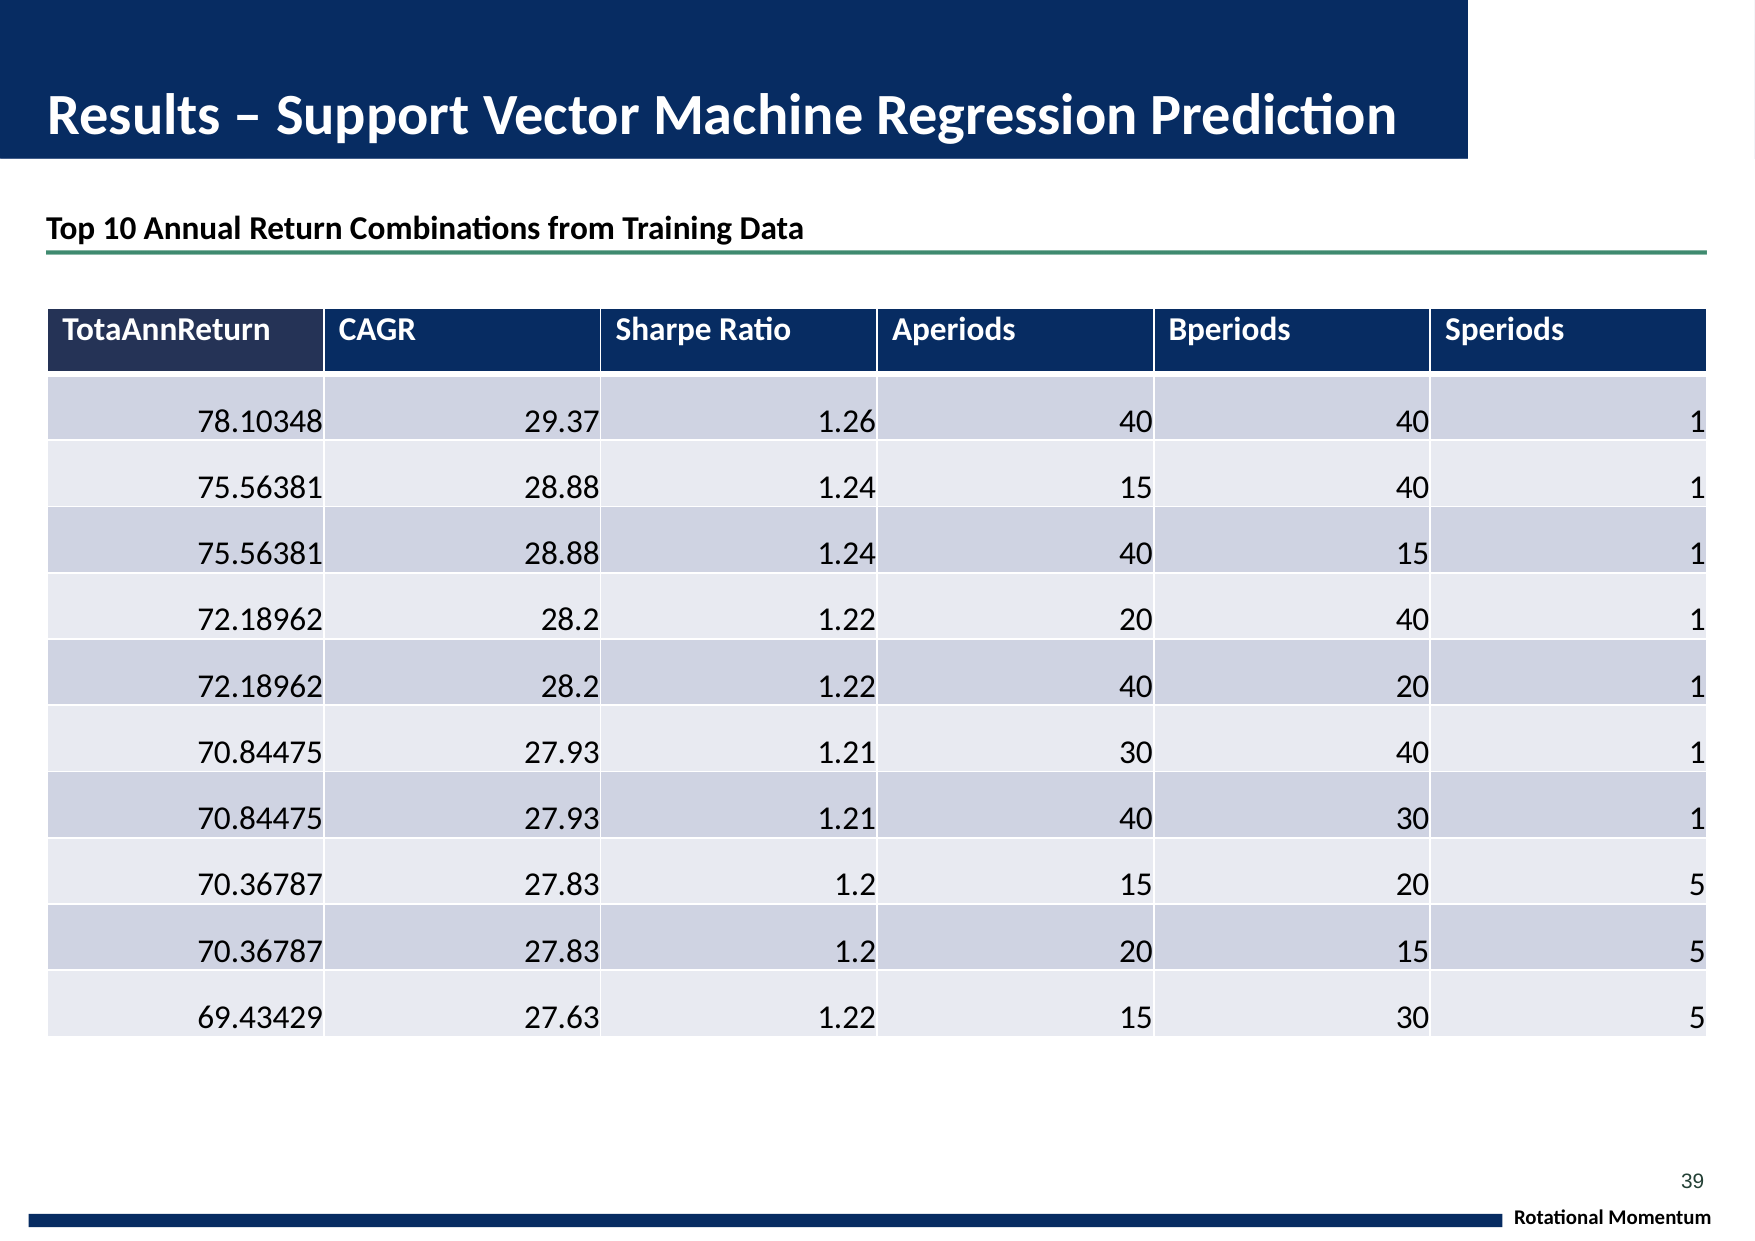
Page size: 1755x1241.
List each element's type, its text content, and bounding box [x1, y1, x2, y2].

table_cell 1.21 [601, 772, 876, 837]
table_cell 30 [1155, 772, 1429, 837]
slide_number 39 [1681, 1167, 1707, 1193]
table_cell 40 [1155, 574, 1429, 638]
table_cell 70.36787 [48, 905, 323, 969]
table_cell 78.10348 [48, 377, 323, 439]
table_cell 40 [878, 507, 1153, 572]
table_cell 1 [1431, 507, 1706, 572]
table_cell 30 [1155, 971, 1429, 1036]
table_cell 15 [1155, 905, 1429, 969]
table_cell 72.18962 [48, 640, 323, 704]
table_header Sharpe Ratio [601, 309, 876, 371]
table_cell 1.24 [601, 507, 876, 572]
table_cell 5 [1431, 905, 1706, 969]
table_cell 29.37 [325, 377, 600, 439]
table_cell 27.93 [325, 772, 600, 837]
table_header CAGR [325, 309, 600, 371]
table_cell 28.88 [325, 507, 600, 572]
table_header Bperiods [1155, 309, 1429, 371]
table_cell 70.84475 [48, 706, 323, 771]
table_cell 1 [1431, 640, 1706, 704]
table_cell 5 [1431, 839, 1706, 903]
table_cell 1.22 [601, 640, 876, 704]
table_cell 5 [1431, 971, 1706, 1036]
table_cell 1.24 [601, 441, 876, 506]
table_cell 72.18962 [48, 574, 323, 638]
table_cell 69.43429 [48, 971, 323, 1036]
table_cell 1.21 [601, 706, 876, 771]
table_cell 1 [1431, 441, 1706, 506]
table_cell 20 [878, 574, 1153, 638]
table_cell 1 [1431, 772, 1706, 837]
table_cell 40 [1155, 706, 1429, 771]
table_cell 28.88 [325, 441, 600, 506]
table_cell 30 [878, 706, 1153, 771]
table_cell 20 [878, 905, 1153, 969]
table_header Speriods [1431, 309, 1706, 371]
table_header Aperiods [878, 309, 1153, 371]
table_cell 1 [1431, 377, 1706, 439]
table_cell 28.2 [325, 574, 600, 638]
table_cell 1.22 [601, 971, 876, 1036]
table_cell 15 [878, 839, 1153, 903]
table_cell 15 [1155, 507, 1429, 572]
title Results – Support Vector Machine Regression Prediction [47, 75, 1471, 147]
table_cell 20 [1155, 839, 1429, 903]
table_cell 75.56381 [48, 441, 323, 506]
table_cell 1.22 [601, 574, 876, 638]
table_cell 70.84475 [48, 772, 323, 837]
table_cell 15 [878, 971, 1153, 1036]
table_header TotaAnnReturn [48, 309, 323, 371]
table_cell 40 [878, 772, 1153, 837]
table_cell 27.83 [325, 905, 600, 969]
table_cell 40 [878, 377, 1153, 439]
table_cell 40 [1155, 377, 1429, 439]
table_cell 40 [1155, 441, 1429, 506]
table_cell 40 [878, 640, 1153, 704]
table_cell 1.2 [601, 905, 876, 969]
table_cell 70.36787 [48, 839, 323, 903]
table_cell 28.2 [325, 640, 600, 704]
table_cell 1.26 [601, 377, 876, 439]
text_box Top 10 Annual Return Combinations from Training Data [46, 202, 1707, 251]
table_cell 20 [1155, 640, 1429, 704]
table_cell 27.63 [325, 971, 600, 1036]
table_cell 15 [878, 441, 1153, 506]
table_cell 75.56381 [48, 507, 323, 572]
table_cell 1 [1431, 574, 1706, 638]
table_cell 1 [1431, 706, 1706, 771]
table_cell 27.83 [325, 839, 600, 903]
table_cell 1.2 [601, 839, 876, 903]
table_cell 27.93 [325, 706, 600, 771]
